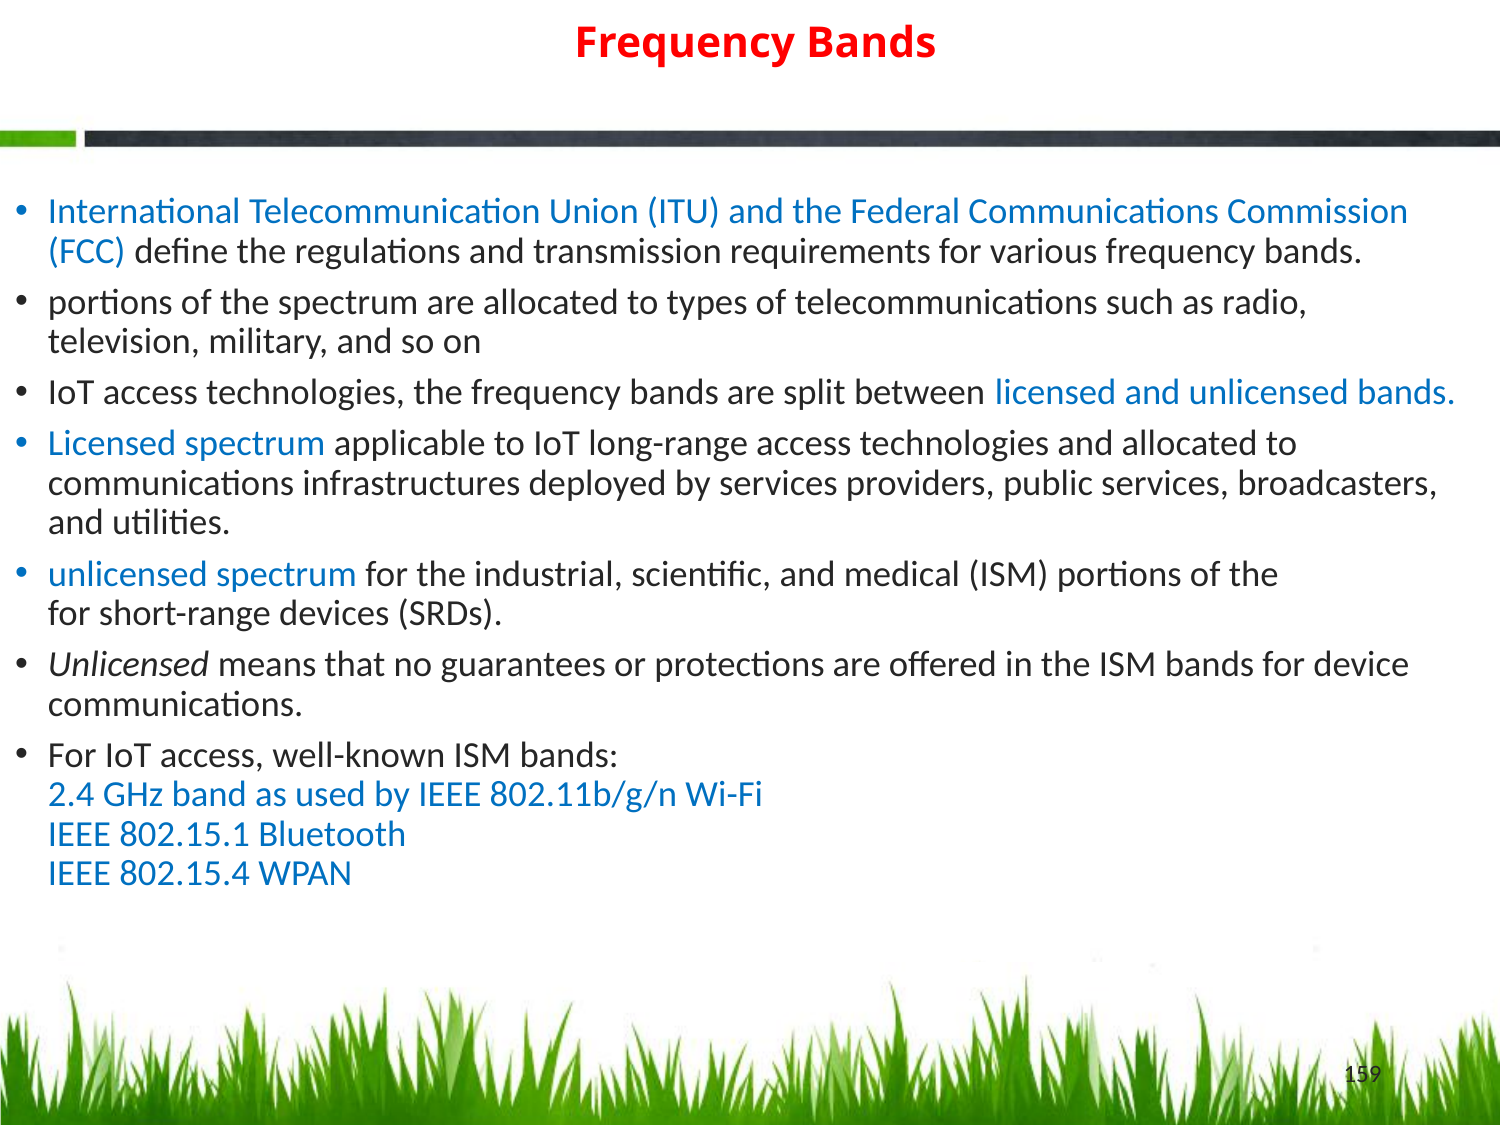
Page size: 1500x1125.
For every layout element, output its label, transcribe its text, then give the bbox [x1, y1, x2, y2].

title Frequency Bands [71, 12, 1450, 125]
slide_number 159 [1059, 1042, 1397, 1103]
picture [0, 0, 1500, 1125]
list International Telecommunication Union (ITU) and the Federal Communications Commission (FCC) define the regulations and transmission requirements for various frequency bands. portions of the spectrum are allocated to types of telecommunications such as radio, television, military, and so on IoT access technologies, the frequency bands are split between licensed and unlicensed bands. Licensed spectrum applicable to IoT long-range access technologies and allocated to communications infrastructures deployed by services providers, public services, broadcasters, and utilities. unlicensed spectrum for the industrial, scientific, and medical (ISM) portions of the for short-range devices (SRDs). Unlicensed means that no guarantees or protections are offered in the ISM bands for device communications. For IoT access, well-known ISM bands: 2.4 GHz band as used by IEEE 802.11b/g/n Wi-Fi IEEE 802.15.1 Bluetooth IEEE 802.15.4 WPAN [0, 184, 1483, 1059]
